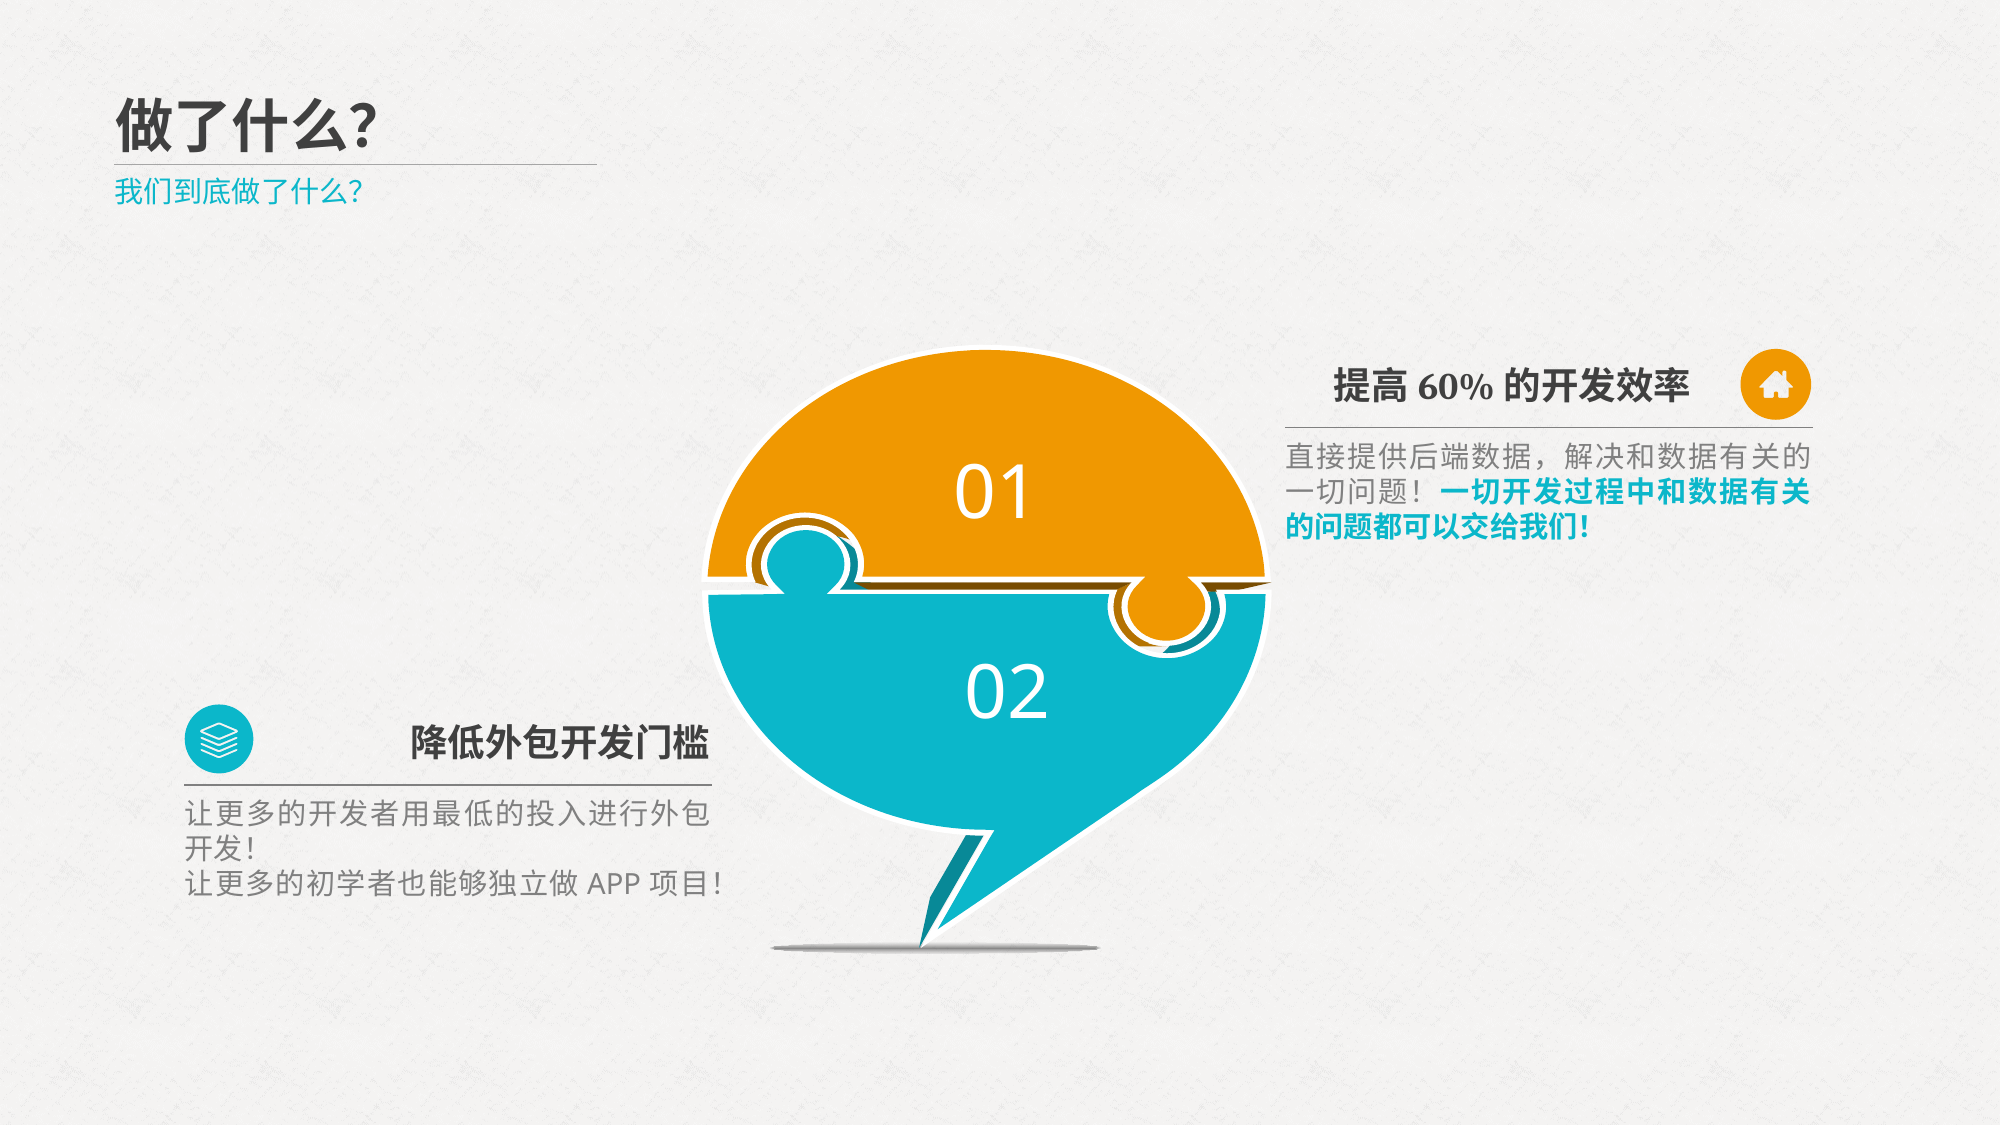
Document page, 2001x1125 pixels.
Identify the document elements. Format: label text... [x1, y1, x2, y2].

text_box 提高60%的开发效率 [1285, 361, 1692, 407]
text_box [769, 949, 1102, 956]
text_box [701, 344, 1272, 949]
text_box 让更多的开发者用最低的投入进行外包开发！ 让更多的初学者也能够独立做APP项目！ [184, 795, 701, 901]
text_box 做了什么？ [0, 0, 2000, 1125]
text_box [184, 704, 254, 774]
text_box [1740, 348, 1812, 420]
text_box 直接提供后端数据，解决和数据有关的一切问题！一切开发过程中和数据有关的问题都可以交给我们！ [1285, 438, 1812, 544]
text_box 我们到底做了什么？ [114, 173, 379, 209]
text_box 降低外包开发门槛 [304, 718, 701, 764]
